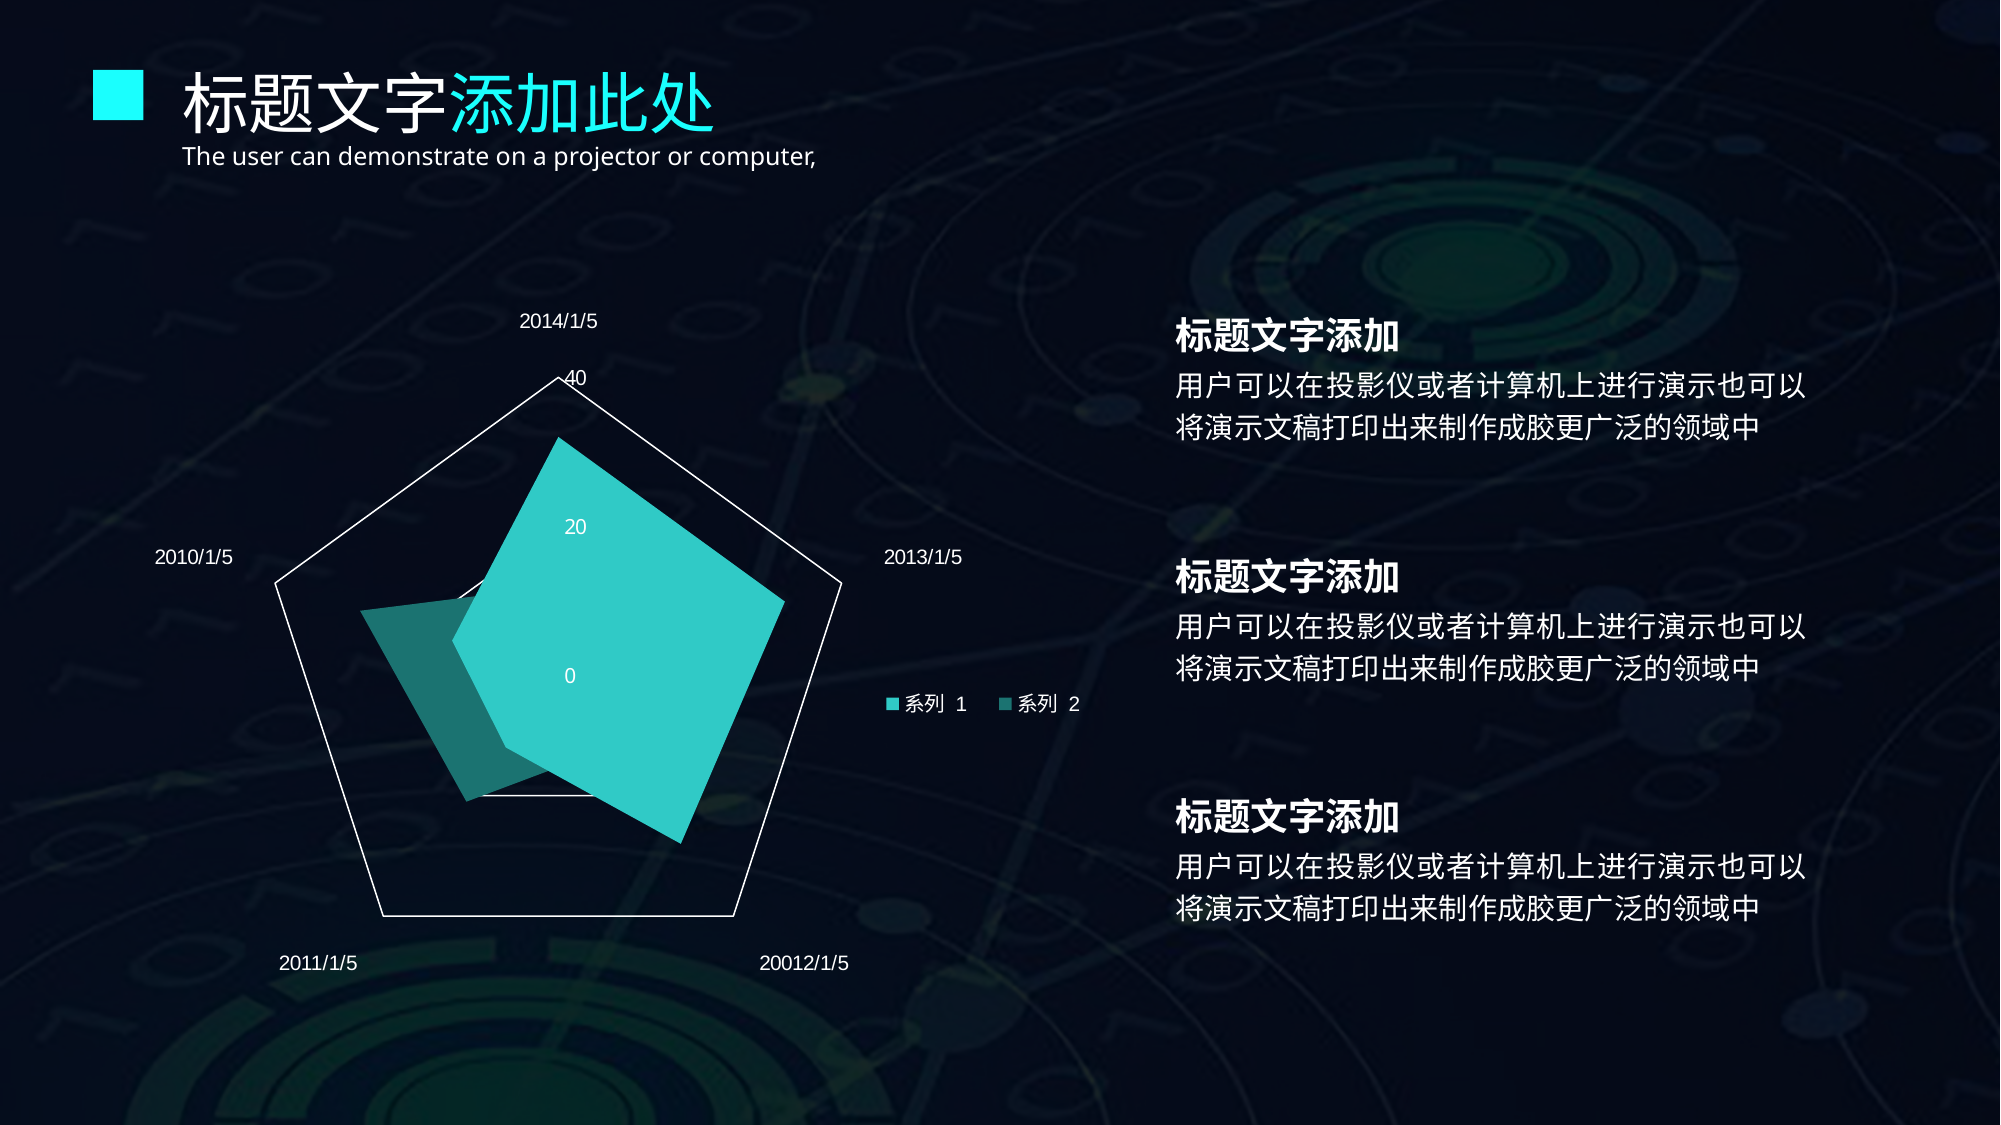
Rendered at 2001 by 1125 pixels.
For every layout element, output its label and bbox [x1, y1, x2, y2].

text_box [1160, 295, 1822, 454]
text_box [1160, 776, 1822, 935]
text_box [1160, 536, 1822, 694]
chart [91, 295, 1133, 990]
text_box [167, 54, 1161, 176]
text_box [92, 69, 144, 121]
